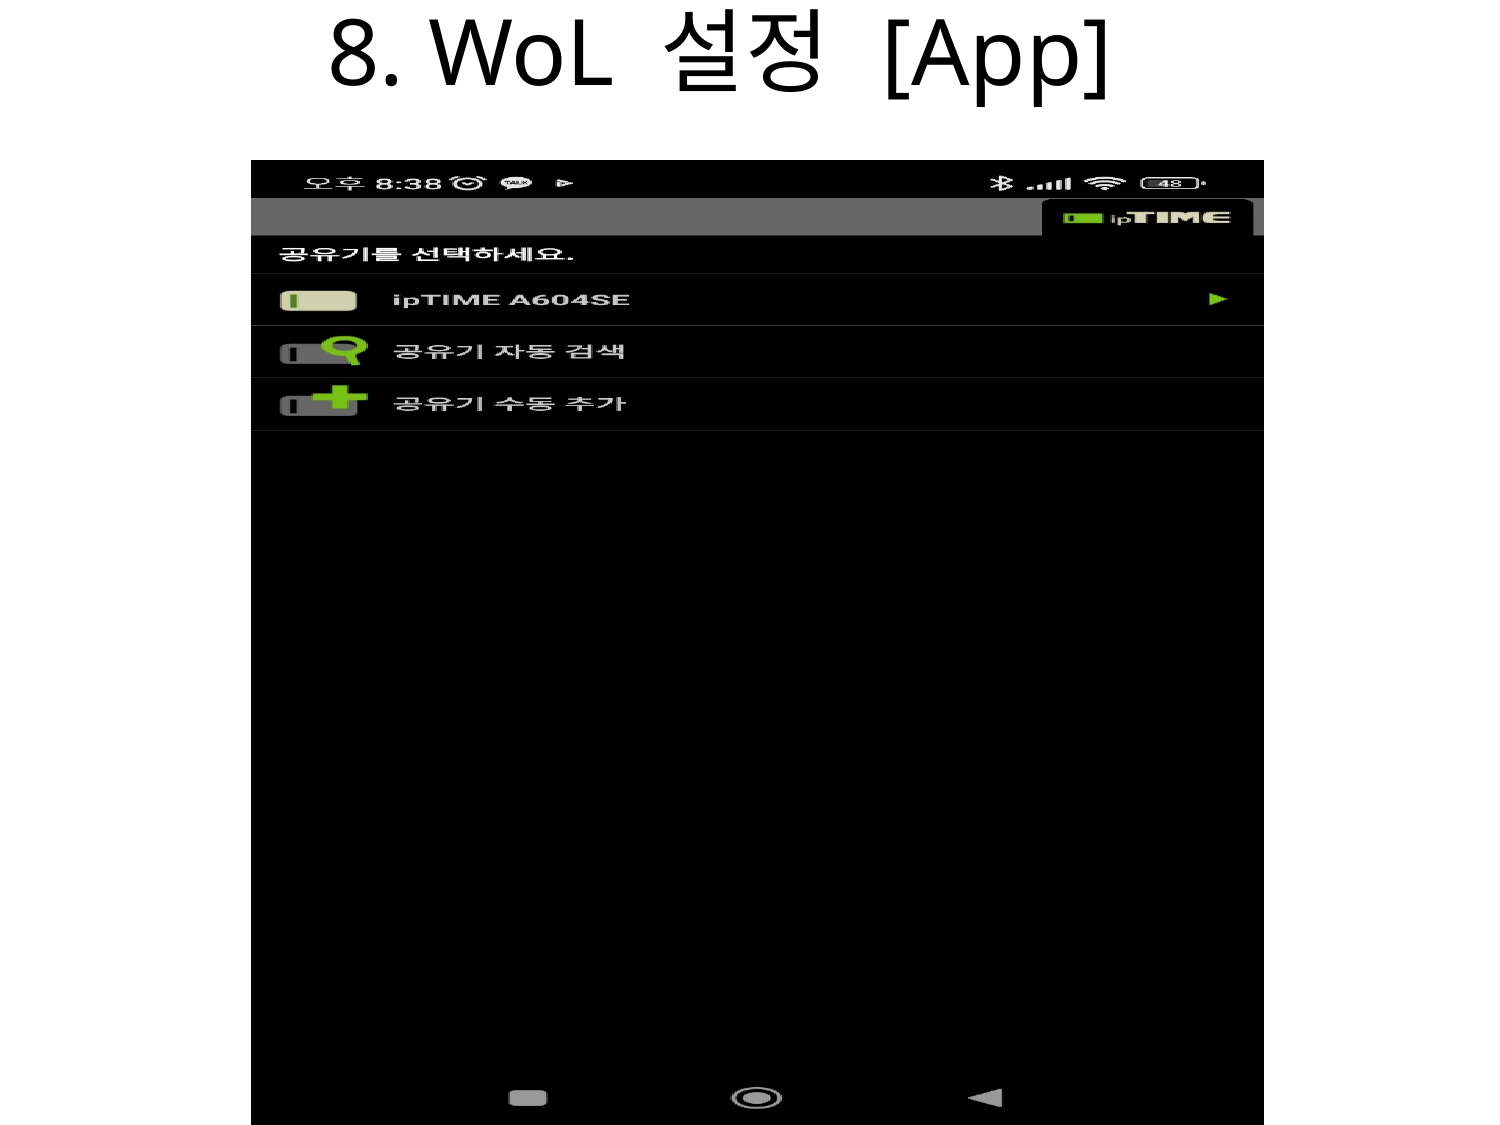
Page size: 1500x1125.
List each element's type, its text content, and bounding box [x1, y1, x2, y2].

picture [250, 160, 1264, 1125]
title 8. WoL 설정 [App] [53, 0, 1388, 225]
